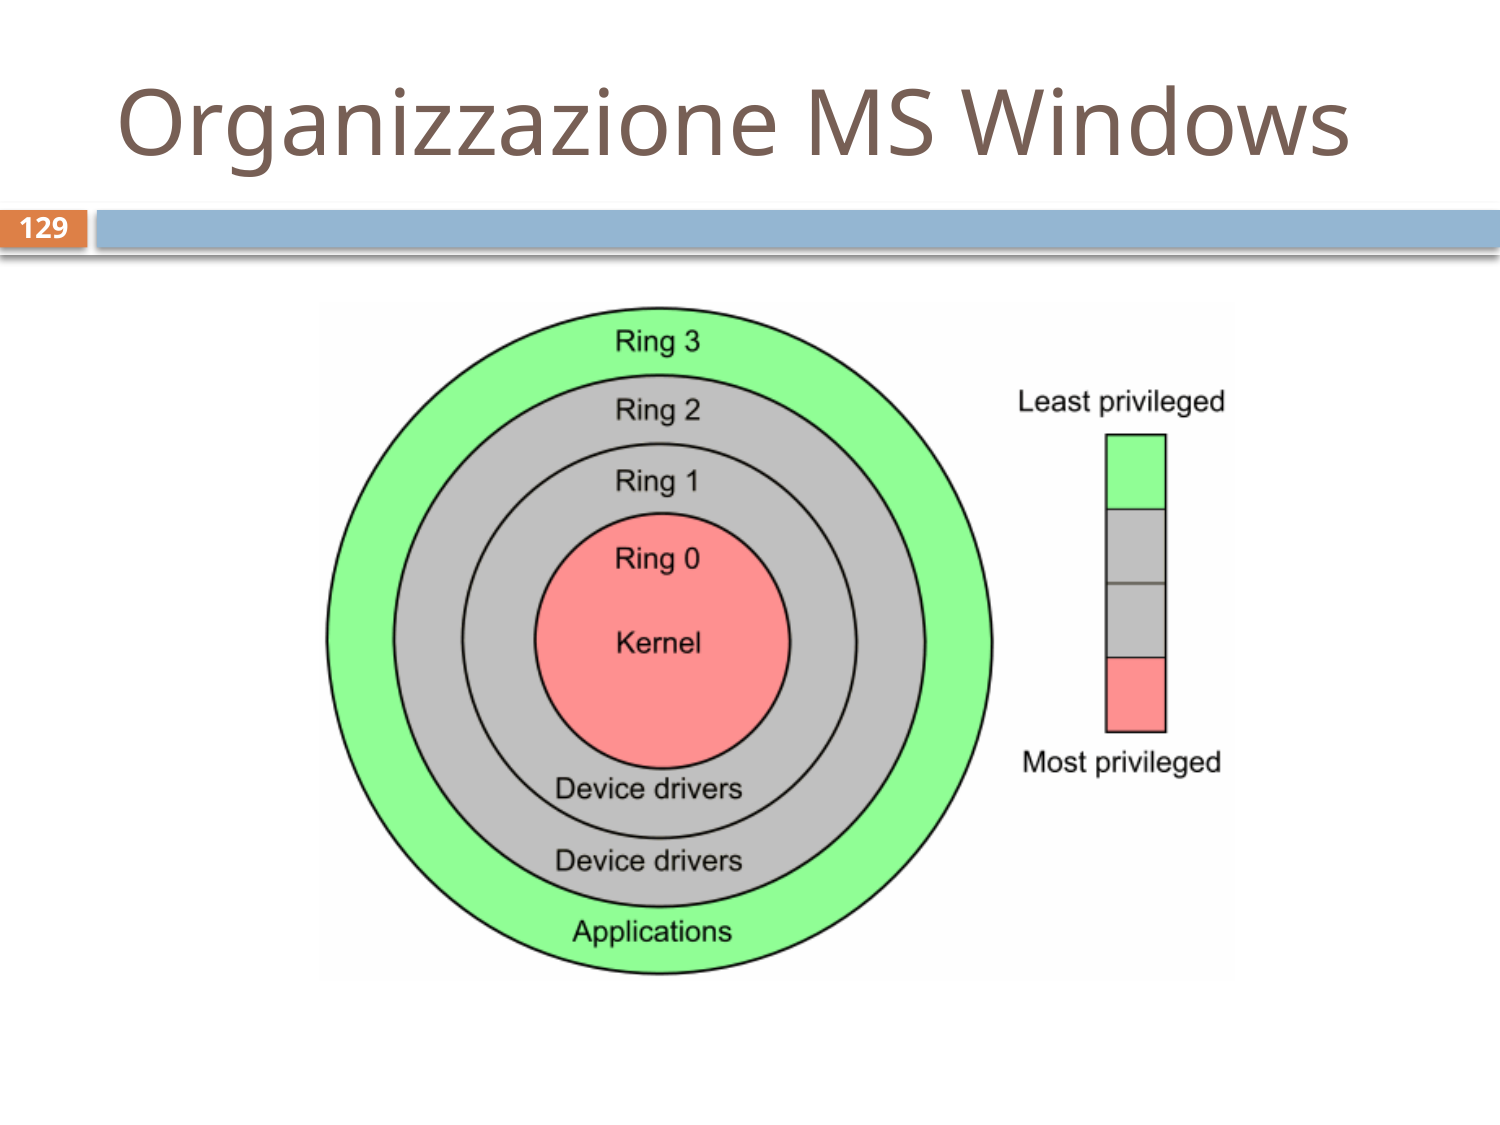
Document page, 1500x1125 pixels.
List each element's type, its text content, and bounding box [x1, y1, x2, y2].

title Organizzazione MS Windows [100, 37, 1438, 200]
slide_number 129 [0, 208, 88, 249]
picture [318, 302, 1235, 981]
